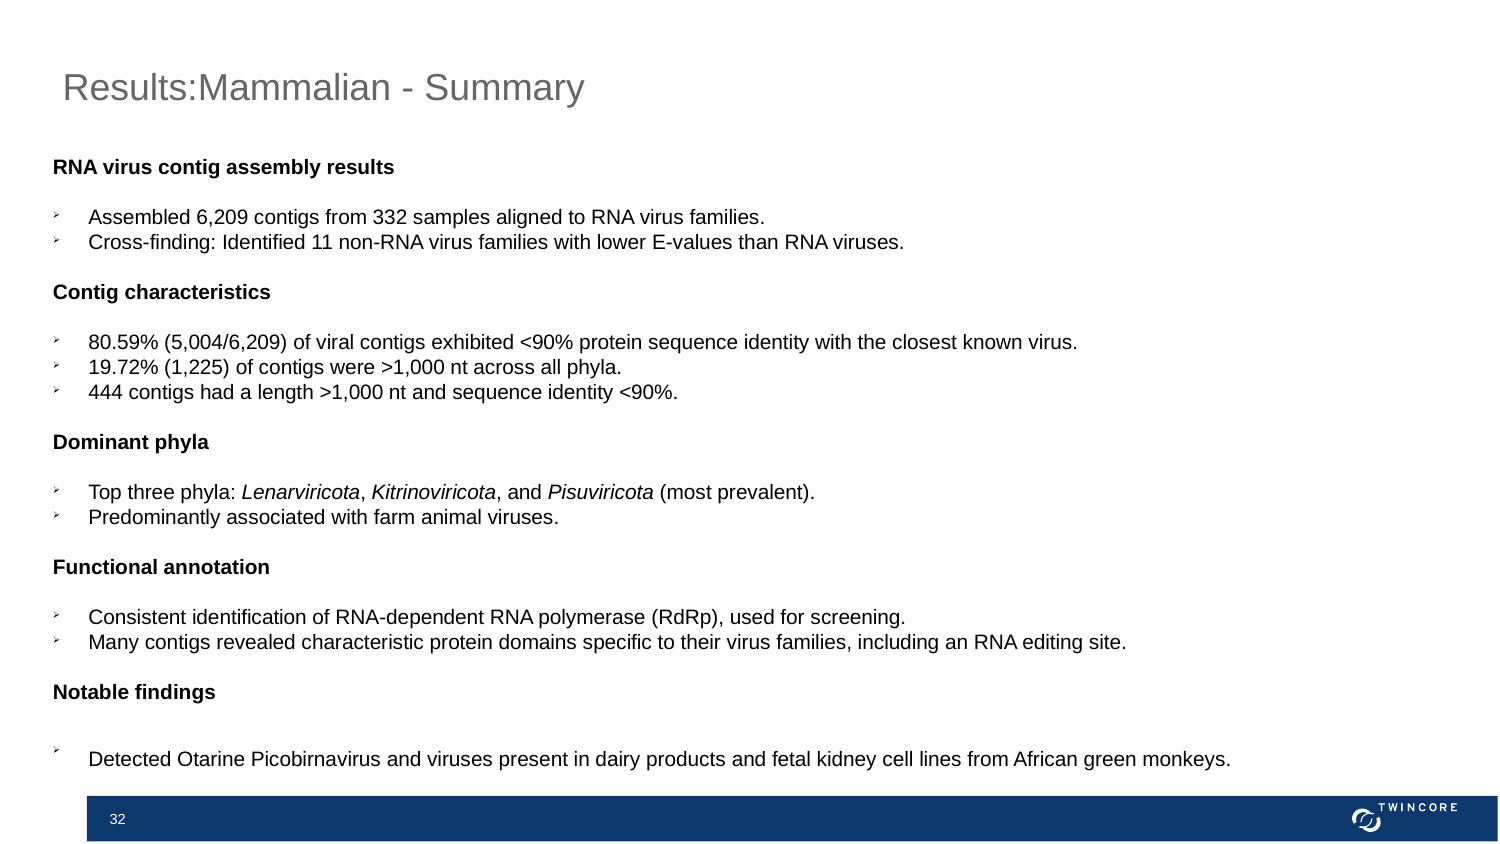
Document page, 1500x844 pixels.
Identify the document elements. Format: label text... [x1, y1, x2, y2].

text_box Results:Mammalian - Summary [37, 55, 1013, 154]
text_box RNA virus contig assembly results Assembled 6,209 contigs from 332 samples aligned to RNA virus families. Cross-finding: Identified 11 non-RNA virus families with lower E-values than RNA viruses. Contig characteristics 80.59% (5,004/6,209) of viral contigs exhibited <90% protein sequence identity with the closest known virus. 19.72% (1,225) of contigs were >1,000 nt across all phyla. 444 contigs had a length >1,000 nt and sequence identity <90%. Dominant phyla Top three phyla: Lenarviricota, Kitrinoviricota, and Pisuviricota (most prevalent). Predominantly associated with farm animal viruses. Functional annotation Consistent identification of RNA-dependent RNA polymerase (RdRp), used for screening. Many contigs revealed characteristic protein domains specific to their virus families, including an RNA editing site. Notable findings Detected Otarine Picobirnavirus and viruses present in dairy products and fetal kidney cell lines from African green monkeys. [38, 146, 1463, 413]
text_box [1012, 487, 1499, 844]
text_box [0, 487, 488, 844]
